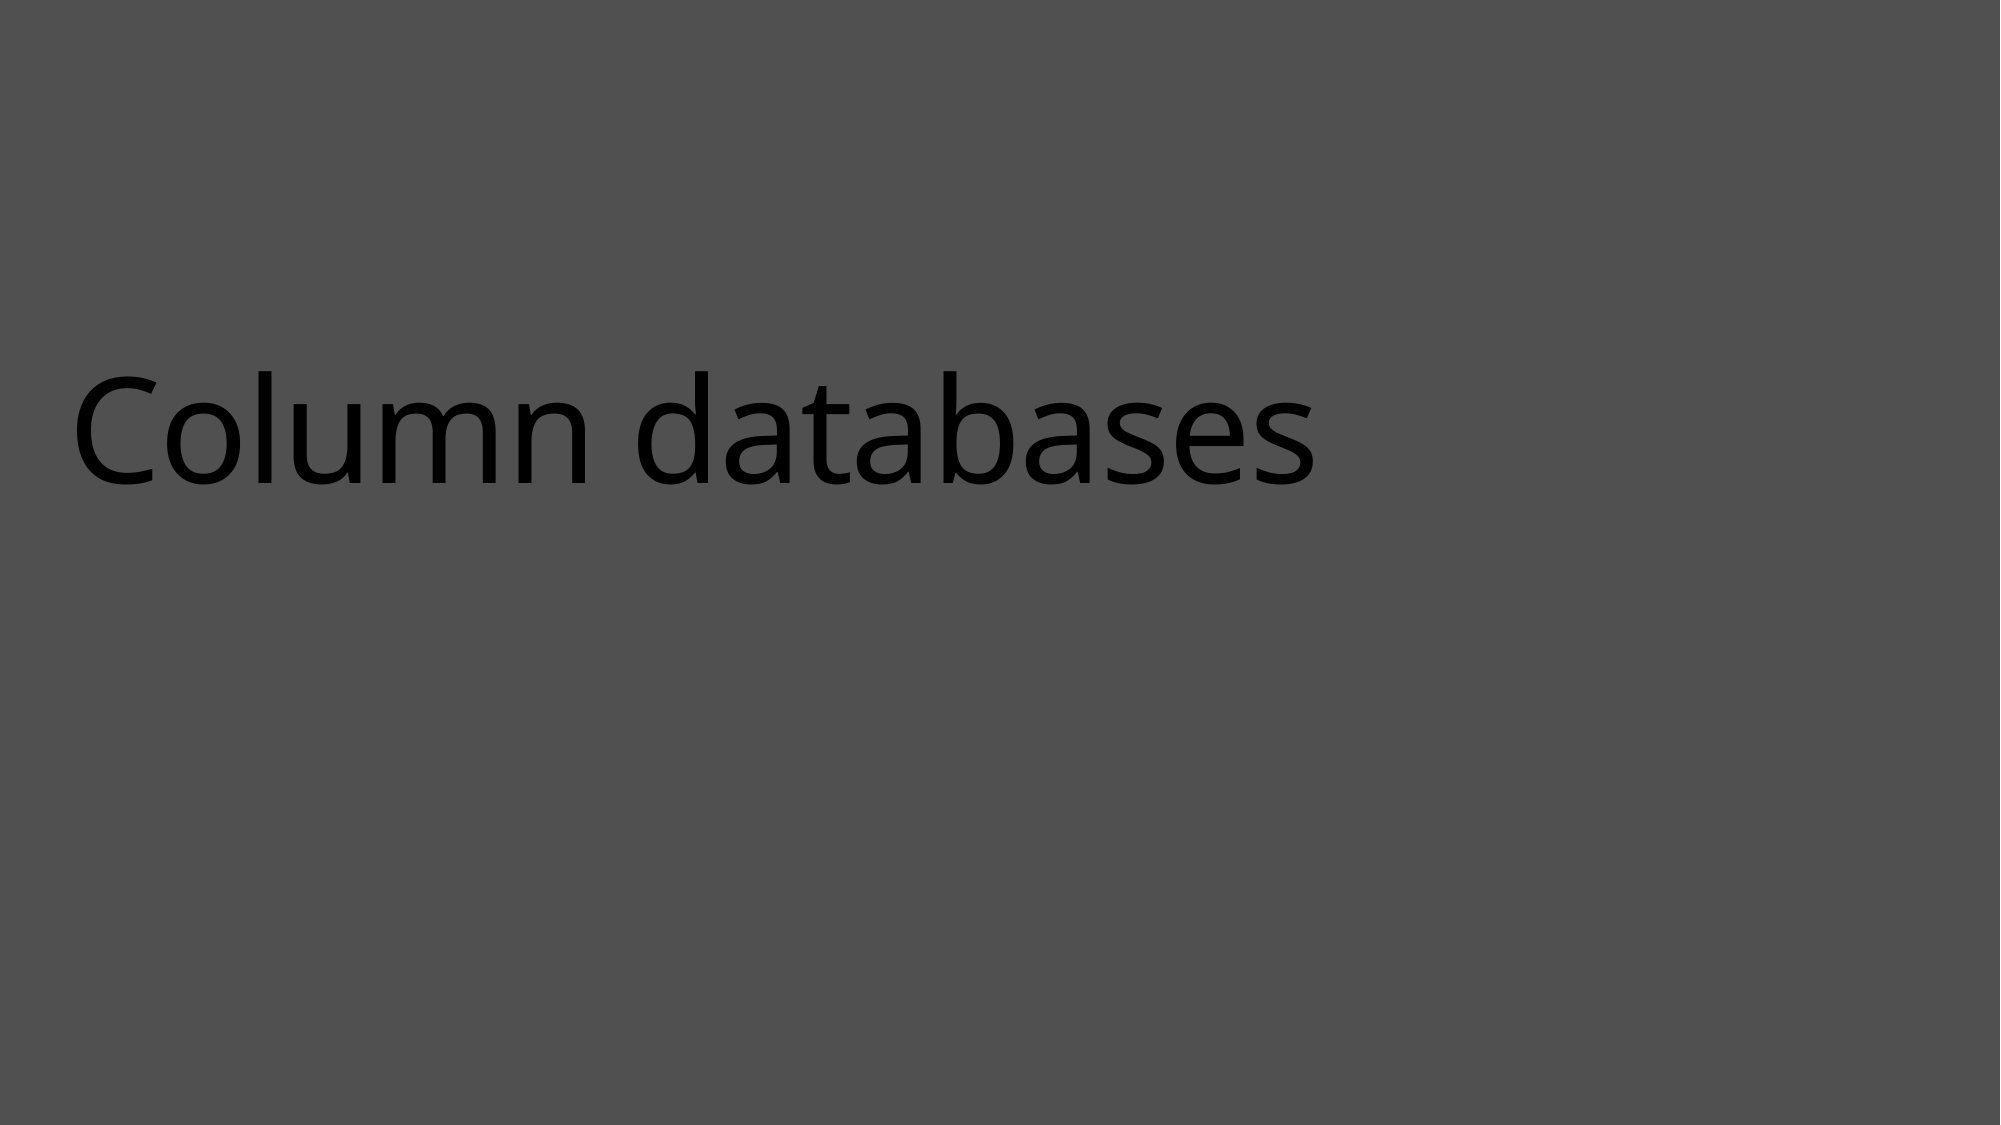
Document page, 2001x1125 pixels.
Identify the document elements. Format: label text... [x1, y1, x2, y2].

title Column databases [44, 341, 1956, 532]
